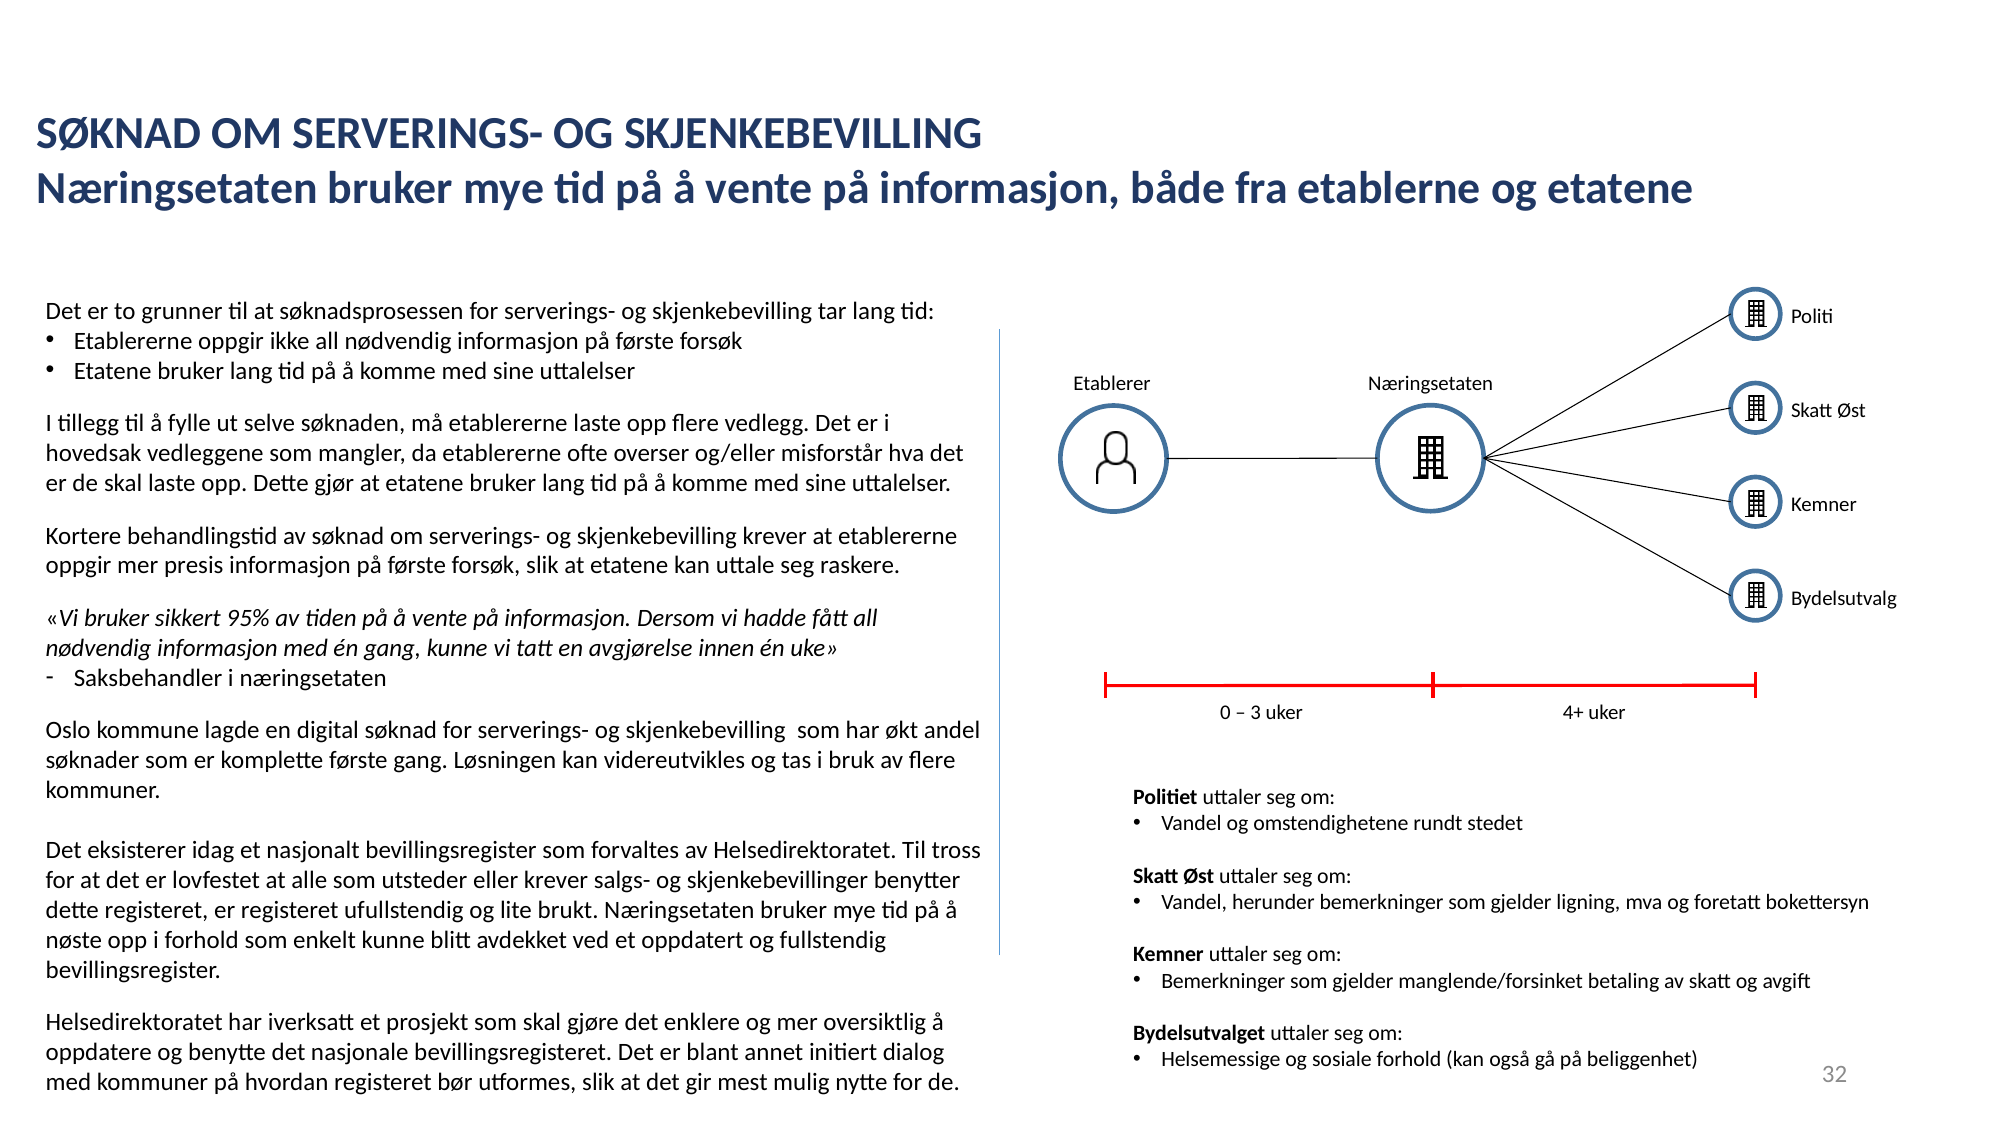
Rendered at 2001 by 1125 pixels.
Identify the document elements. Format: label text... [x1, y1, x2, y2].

text_box Det er to grunner til at søknadsprosessen for serverings- og skjenkebevilling tar lang tid: Etablererne oppgir ikke all nødvendig informasjon på første forsøk Etatene bruker lang tid på å komme med sine uttalelser I tillegg til å fylle ut selve søknaden, må etablererne laste opp flere vedlegg. Det er i hovedsak vedleggene som mangler, da etablererne ofte overser og/eller misforstår hva det er de skal laste opp. Dette gjør at etatene bruker lang tid på å komme med sine uttalelser. Kortere behandlingstid av søknad om serverings- og skjenkebevilling krever at etablererne oppgir mer presis informasjon på første forsøk, slik at etatene kan uttale seg raskere. «Vi bruker sikkert 95% av tiden på å vente på informasjon. Dersom vi hadde fått all nødvendig informasjon med én gang, kunne vi tatt en avgjørelse innen én uke» Saksbehandler i næringsetaten Oslo kommune lagde en digital søknad for serverings- og skjenkebevilling som har økt andel søknader som er komplette første gang. Løsningen kan videreutvikles og tas i bruk av flere kommuner. Det eksisterer idag et nasjonalt bevillingsregister som forvaltes av Helsedirektoratet. Til tross for at det er lovfestet at alle som utsteder eller krever salgs- og skjenkebevillinger benytter dette registeret, er registeret ufullstendig og lite brukt. Næringsetaten bruker mye tid på å nøste opp i forhold som enkelt kunne blitt avdekket ved et oppdatert og fullstendig bevillingsregister. Helsedirektoratet har iverksatt et prosjekt som skal gjøre det enklere og mer oversiktlig å oppdatere og benytte det nasjonale bevillingsregisteret. Det er blant annet initiert dialog med kommuner på hvordan registeret bør utformes, slik at det gir mest mulig nytte for de. [30, 286, 1004, 858]
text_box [1483, 313, 1731, 407]
text_box 4+ uker [1490, 691, 1698, 731]
picture [1745, 490, 1767, 517]
text_box SØKNAD OM SERVERINGS- OG SKJENKEBEVILLING Næringsetaten bruker mye tid på å vente på informasjon, både fra etablerne og etatene [21, 92, 1977, 221]
text_box [1731, 381, 1776, 434]
picture [1096, 431, 1136, 484]
picture [1413, 436, 1448, 479]
text_box [1376, 404, 1483, 513]
text_box Bydelsutvalg [1776, 576, 1984, 617]
picture [1745, 582, 1767, 608]
text_box [1731, 475, 1776, 528]
text_box [1059, 404, 1168, 513]
picture [1745, 395, 1767, 421]
text_box Politiet uttaler seg om: Vandel og omstendighetene rundt stedet Skatt Øst uttaler seg om: Vandel, herunder bemerkninger som gjelder ligning, mva og foretatt bokettersyn Kemner uttaler seg om: Bemerkninger som gjelder manglende/forsinket betaling av skatt og avgift Bydelsutvalget uttaler seg om: Helsemessige og sosiale forhold (kan også gå på beliggenhet) [1117, 774, 1915, 1015]
text_box Etablerer [1008, 362, 1216, 402]
text_box [1729, 569, 1776, 622]
text_box Kemner [1776, 483, 1984, 523]
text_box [1483, 458, 1731, 596]
text_box Politi [1776, 295, 1984, 336]
picture [1745, 300, 1767, 327]
text_box [1729, 288, 1776, 340]
slide_number 32 [1412, 1042, 1863, 1103]
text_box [1483, 407, 1731, 458]
text_box Næringsetaten [1327, 362, 1483, 402]
text_box 0 – 3 uker [1157, 691, 1365, 731]
text_box Skatt Øst [1776, 389, 1984, 430]
